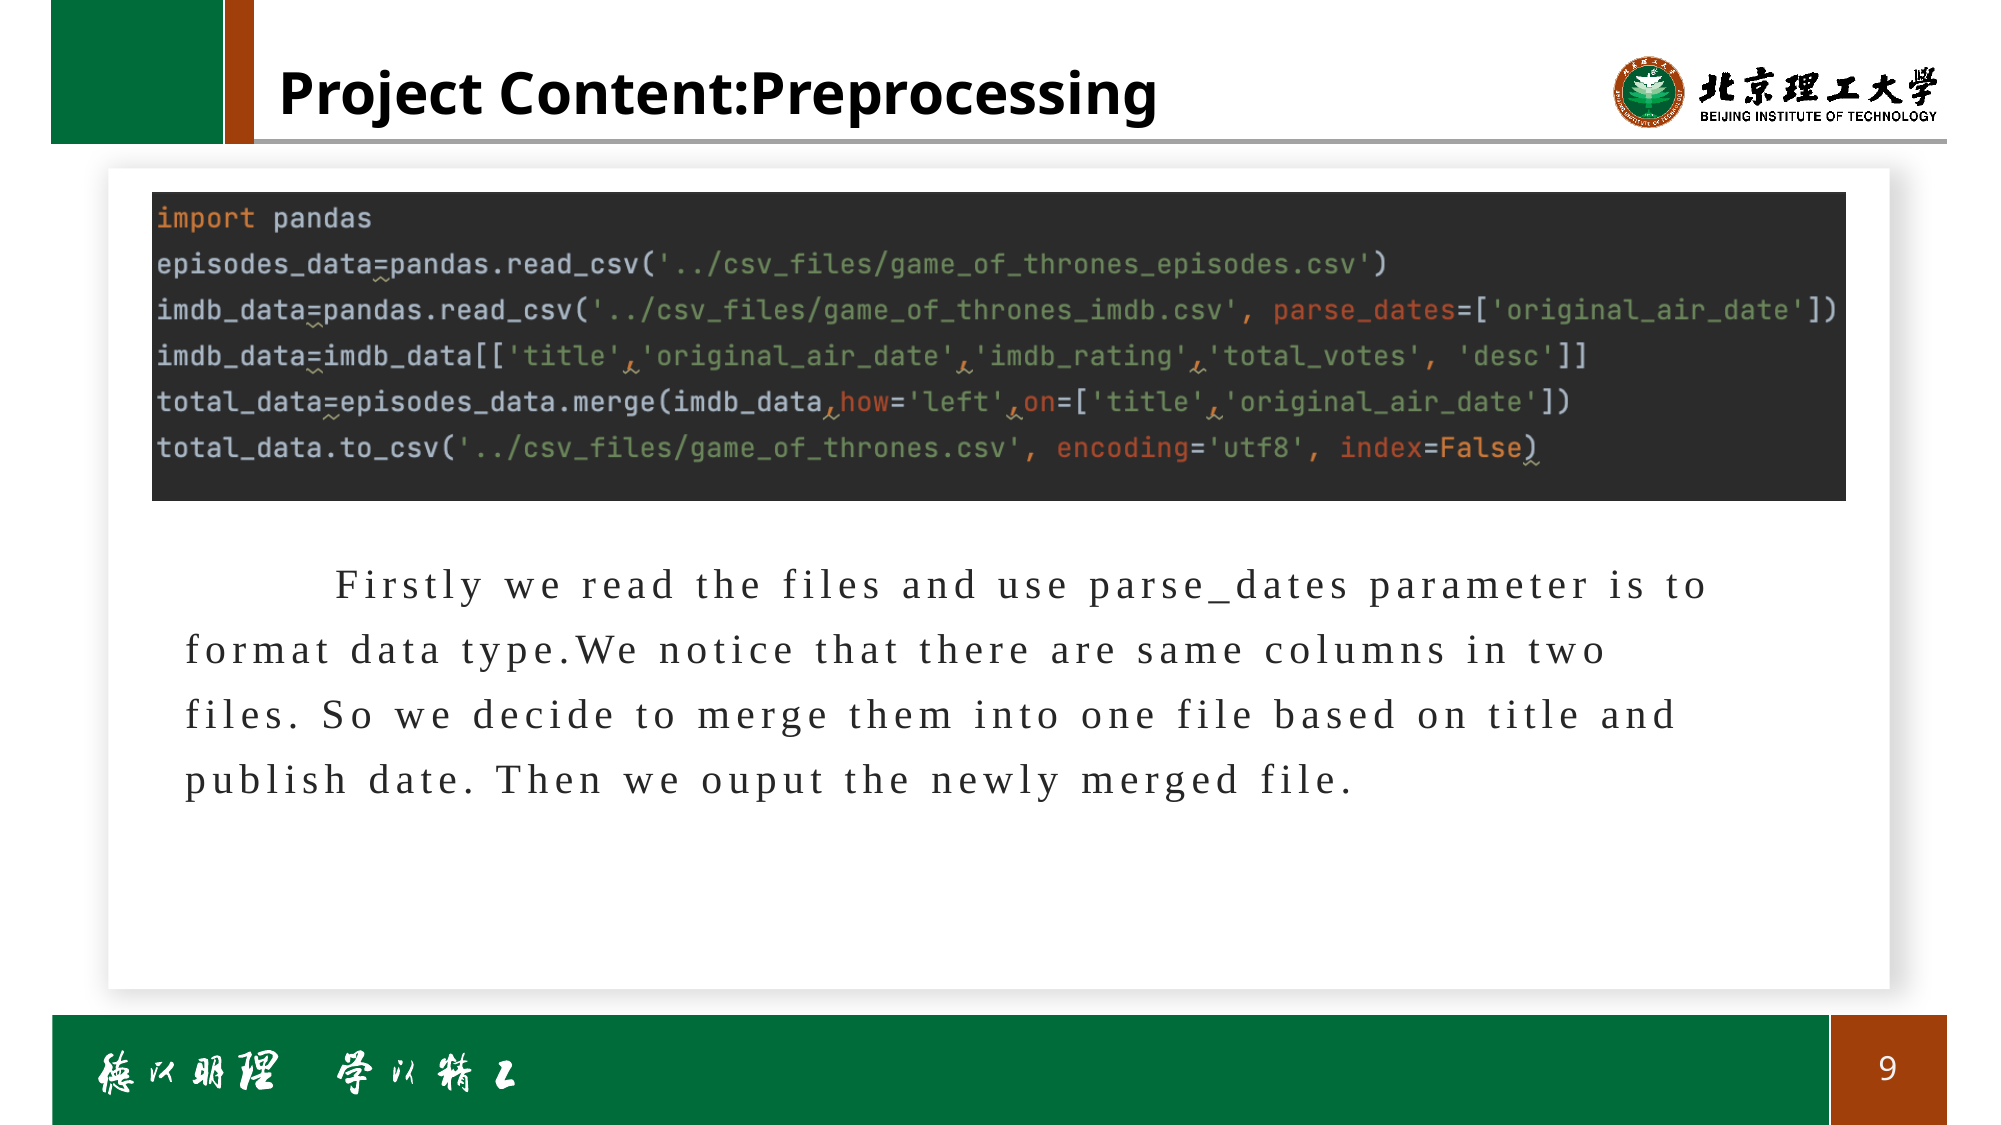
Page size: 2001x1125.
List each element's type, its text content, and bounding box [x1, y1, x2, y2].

text_box [107, 167, 1891, 990]
text_box Firstly we read the files and use parse_dates parameter is to format data type.We notice that there are same columns in two files. So we decide to merge them into one file based on title and publish date. Then we ouput the newly merged file. [185, 541, 1743, 802]
picture [152, 192, 1846, 501]
title Project Content:Preprocessing [263, 56, 1682, 136]
picture [1682, 56, 1937, 128]
